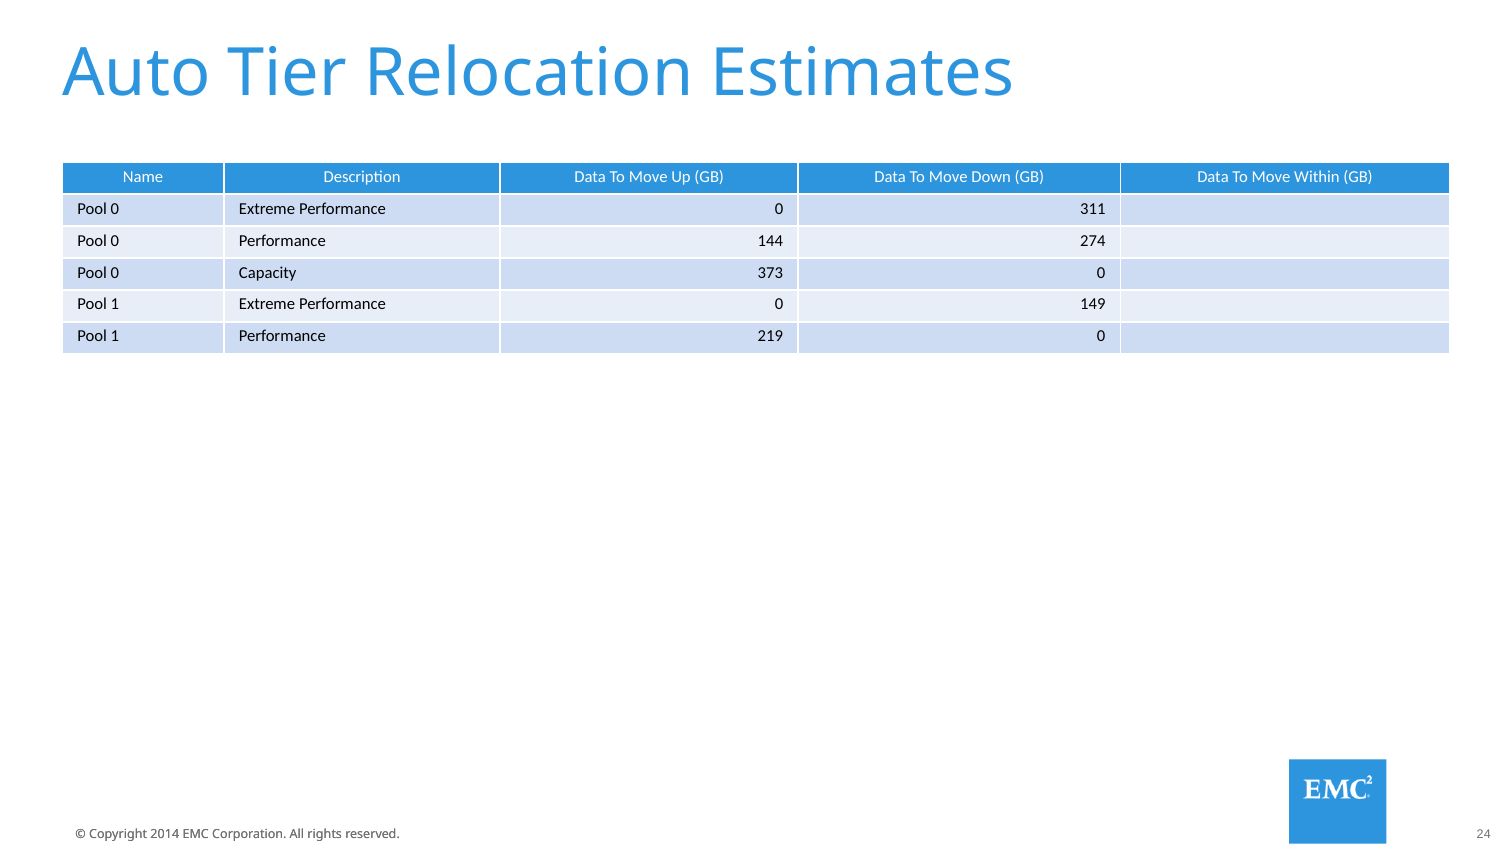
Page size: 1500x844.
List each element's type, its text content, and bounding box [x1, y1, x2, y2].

table_cell 311 [799, 195, 1120, 225]
table_cell 0 [799, 323, 1120, 353]
table_cell 373 [501, 259, 797, 289]
table_cell Pool 0 [63, 227, 223, 257]
table_cell Pool 0 [63, 195, 223, 225]
table_cell Extreme Performance [225, 291, 499, 321]
table_header Description [225, 163, 499, 193]
table_cell 0 [501, 291, 797, 321]
table_header Data To Move Within (GB) [1121, 163, 1449, 193]
table_cell Performance [225, 323, 499, 353]
table_header Name [63, 163, 223, 193]
table_cell Pool 1 [63, 291, 223, 321]
table_cell [1121, 227, 1449, 257]
table_header Data To Move Up (GB) [501, 163, 797, 193]
table_cell [1121, 195, 1449, 225]
table_cell 0 [799, 259, 1120, 289]
table_cell 149 [799, 291, 1120, 321]
table_cell 219 [501, 323, 797, 353]
table_cell Pool 0 [63, 259, 223, 289]
table_cell [1121, 259, 1449, 289]
table_cell [1121, 291, 1449, 321]
title Auto Tier Relocation Estimates [62, 37, 1450, 113]
table_header Data To Move Down (GB) [799, 163, 1120, 193]
table_cell [1121, 323, 1449, 353]
table_cell 274 [799, 227, 1120, 257]
table_cell 144 [501, 227, 797, 257]
table_cell Capacity [225, 259, 499, 289]
table_cell Extreme Performance [225, 195, 499, 225]
table_cell Performance [225, 227, 499, 257]
table_cell 0 [501, 195, 797, 225]
picture [1303, 775, 1372, 799]
table_cell Pool 1 [63, 323, 223, 353]
